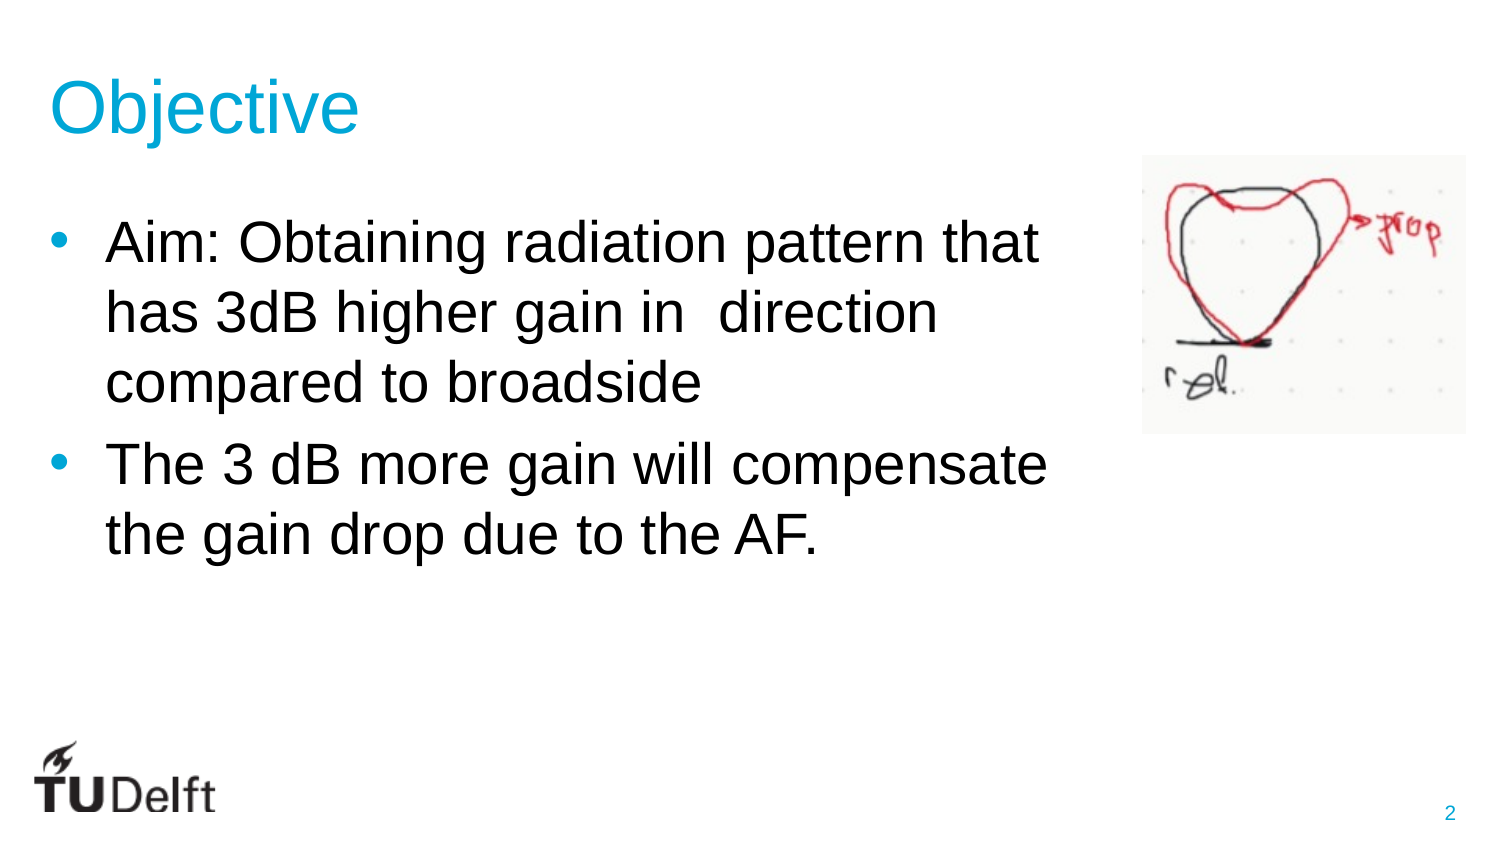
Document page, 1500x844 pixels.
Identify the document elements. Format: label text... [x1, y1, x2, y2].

title Objective [34, 33, 1454, 175]
picture [1142, 155, 1467, 435]
